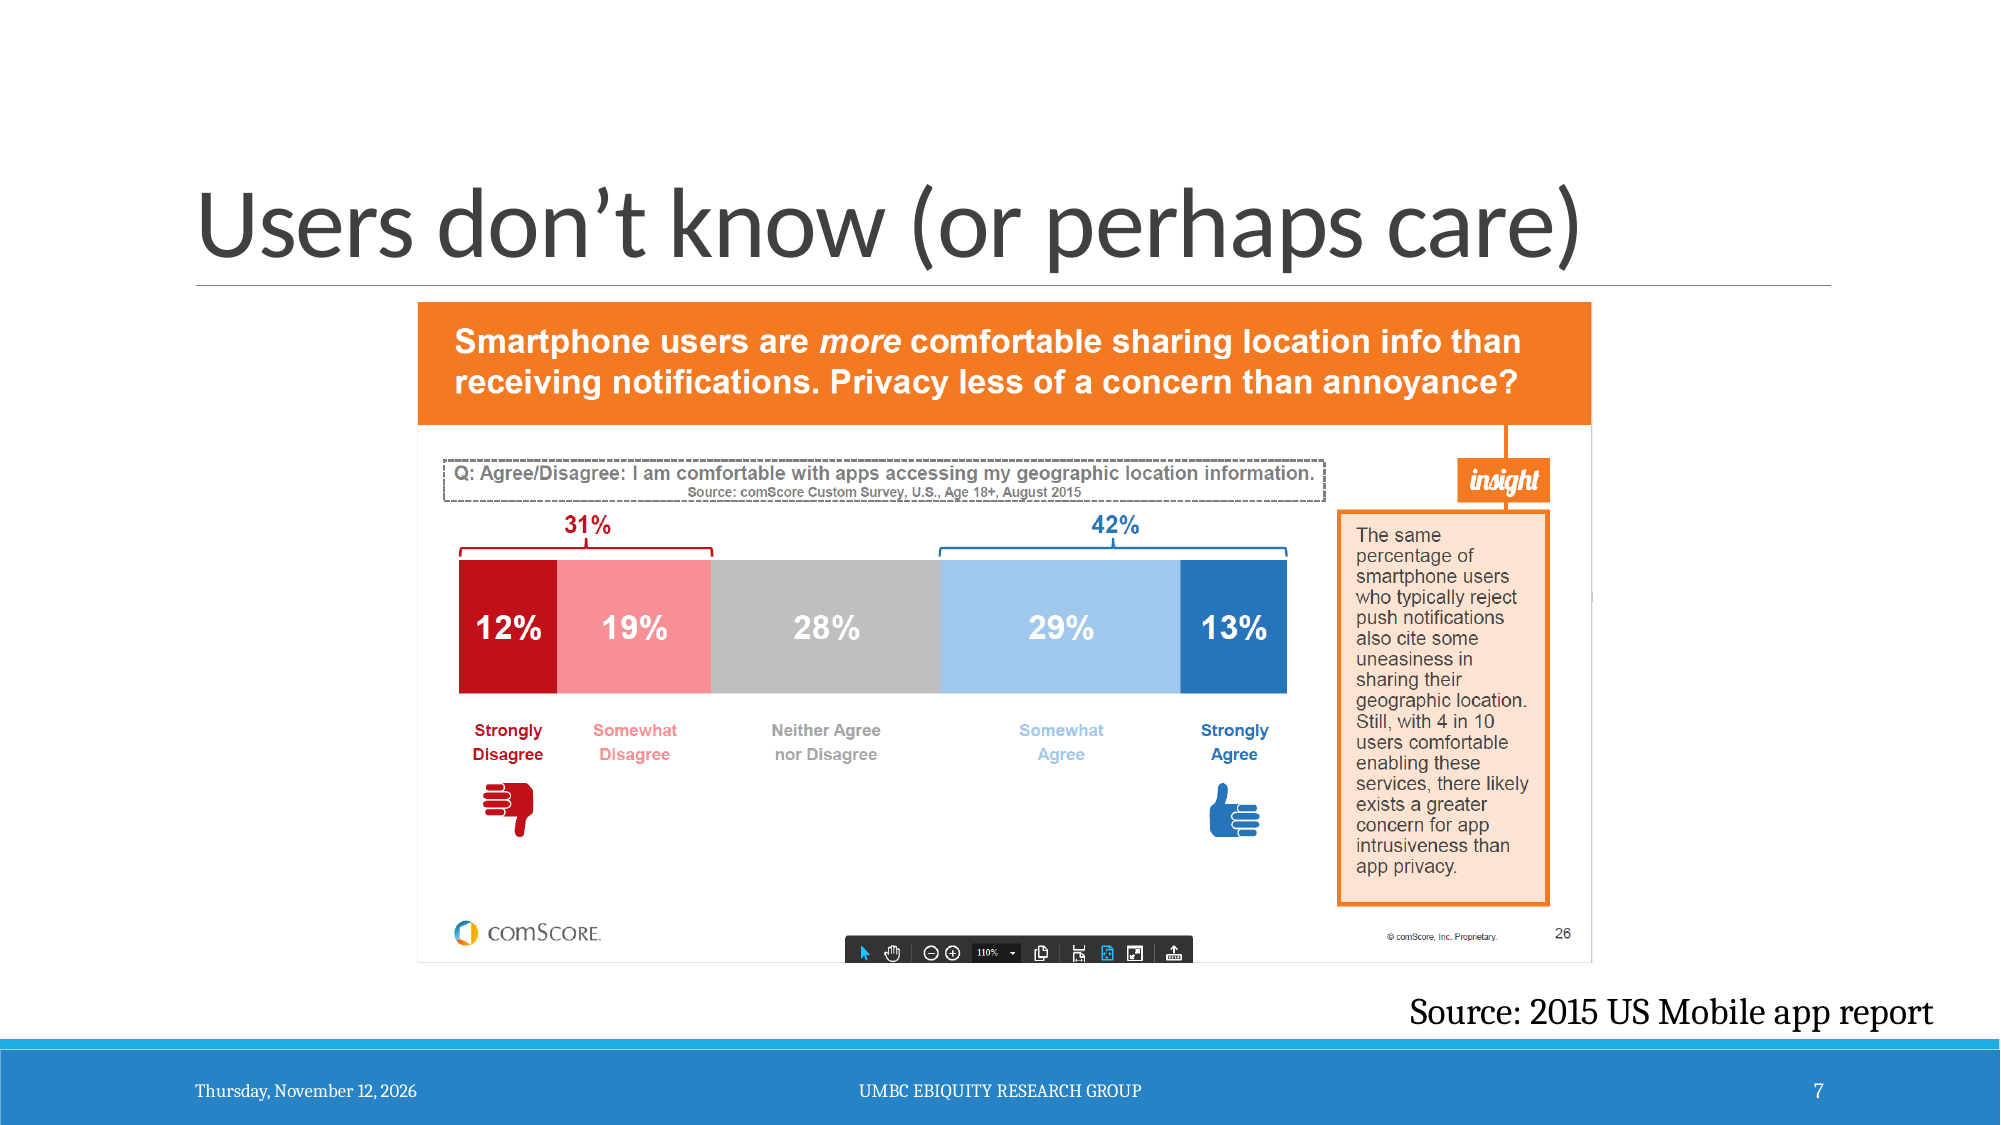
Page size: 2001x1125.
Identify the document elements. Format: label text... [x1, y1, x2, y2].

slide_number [180, 1059, 586, 1120]
slide_number 7 [1624, 1059, 1840, 1120]
title Users don’t know (or perhaps care) [180, 47, 1830, 285]
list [416, 302, 1593, 964]
text_box Source: 2015 US Mobile app report [1395, 979, 2000, 1040]
footer UMBC Ebiquity Research Group [604, 1059, 1396, 1120]
